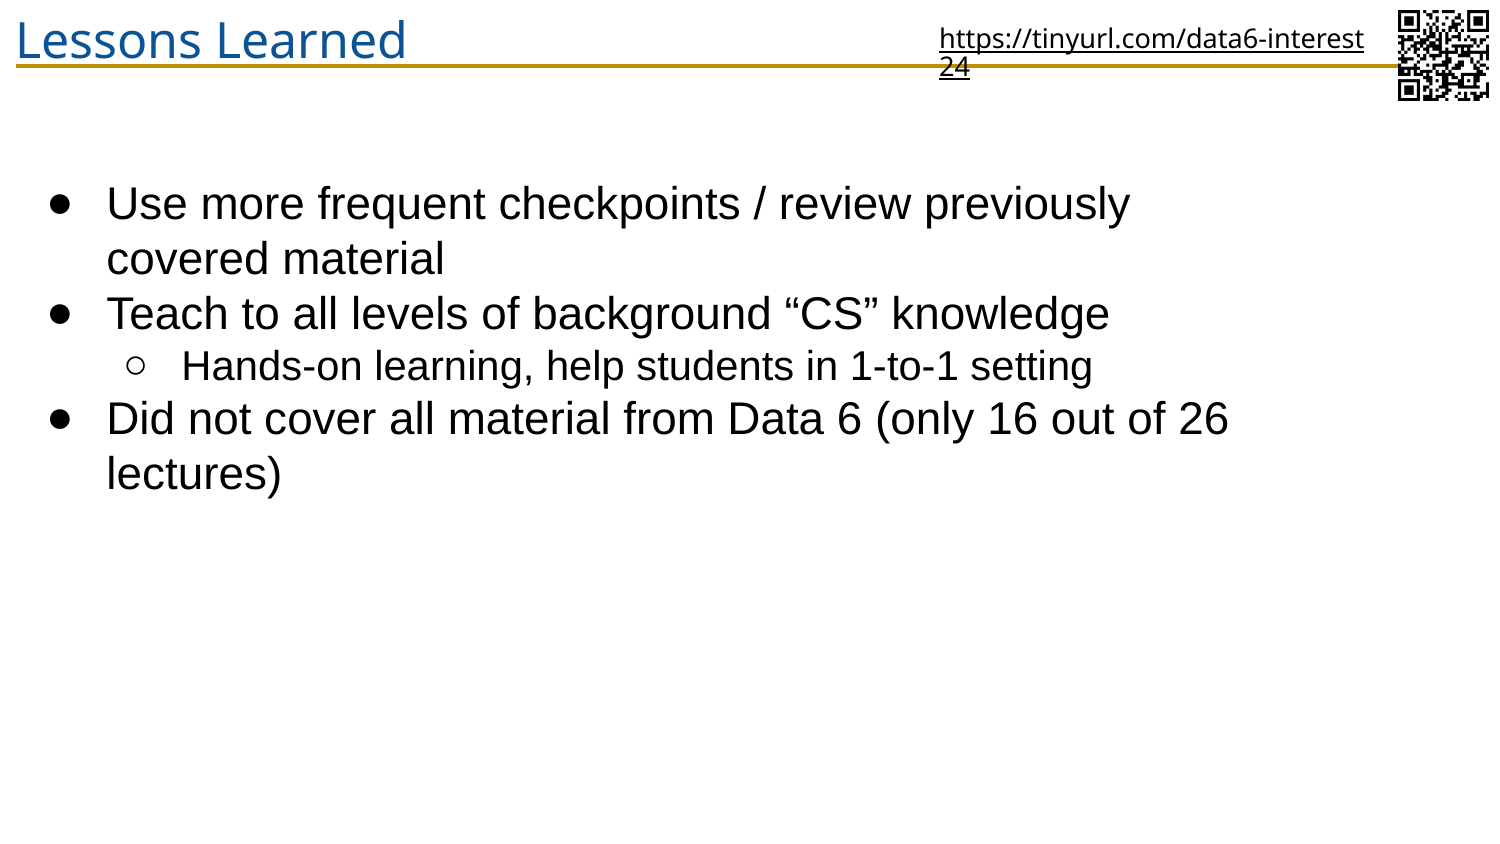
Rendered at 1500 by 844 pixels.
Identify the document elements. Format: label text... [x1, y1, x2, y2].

list Use more frequent checkpoints / review previously covered material Teach to all levels of background “CS” knowledge Hands-on learning, help students in 1-to-1 setting Did not cover all material from Data 6 (only 16 out of 26 lectures) [16, 158, 1265, 720]
title Lessons Learned [0, 0, 1398, 59]
picture [1398, 10, 1489, 101]
